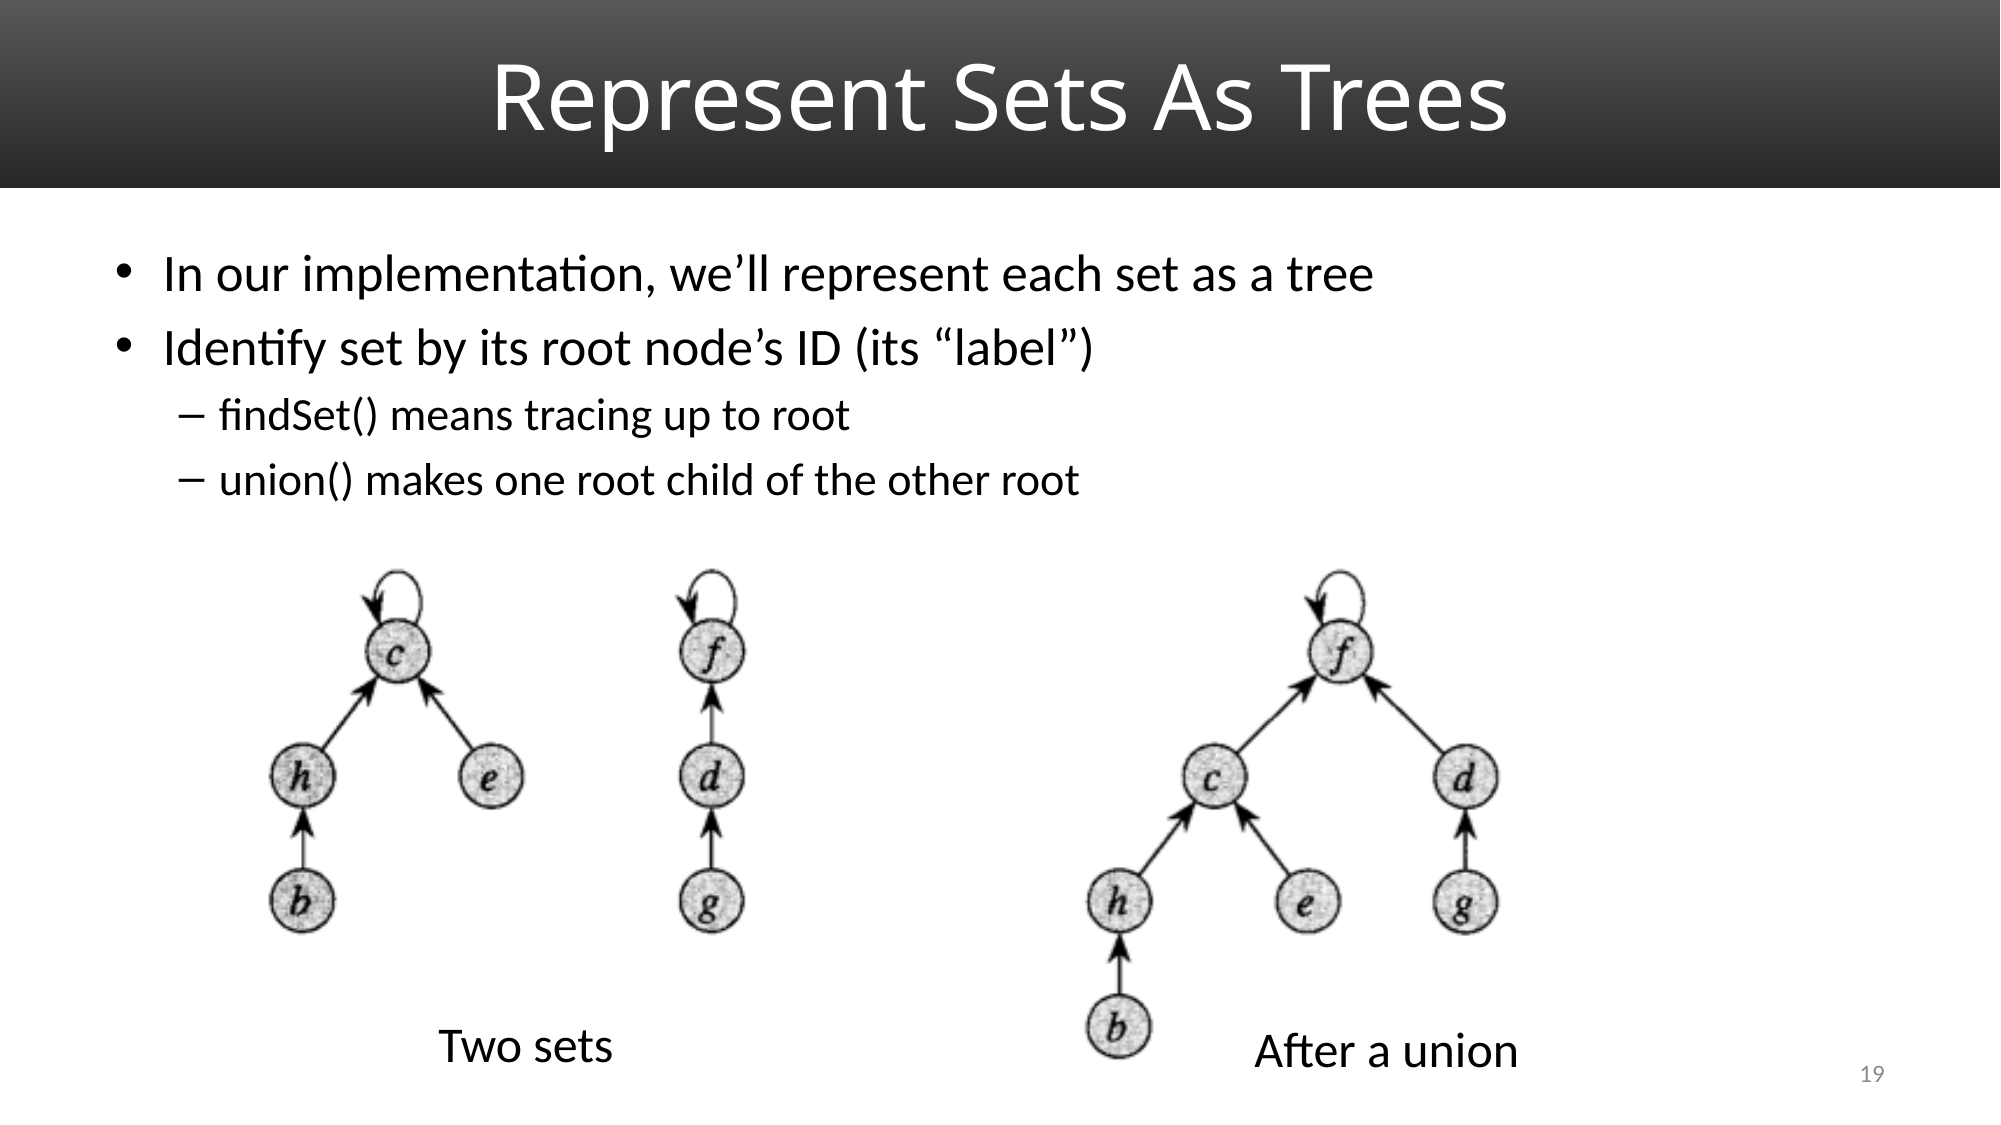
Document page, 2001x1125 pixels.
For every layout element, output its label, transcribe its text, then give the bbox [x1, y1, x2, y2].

title Represent Sets As Trees [99, 24, 1900, 163]
picture [237, 537, 1578, 1125]
list In our implementation, we’ll represent each set as a tree Identify set by its root node’s ID (its “label”) findSet() means tracing up to root union() makes one root child of the other root [99, 231, 1900, 516]
slide_number 19 [1582, 1042, 1900, 1103]
